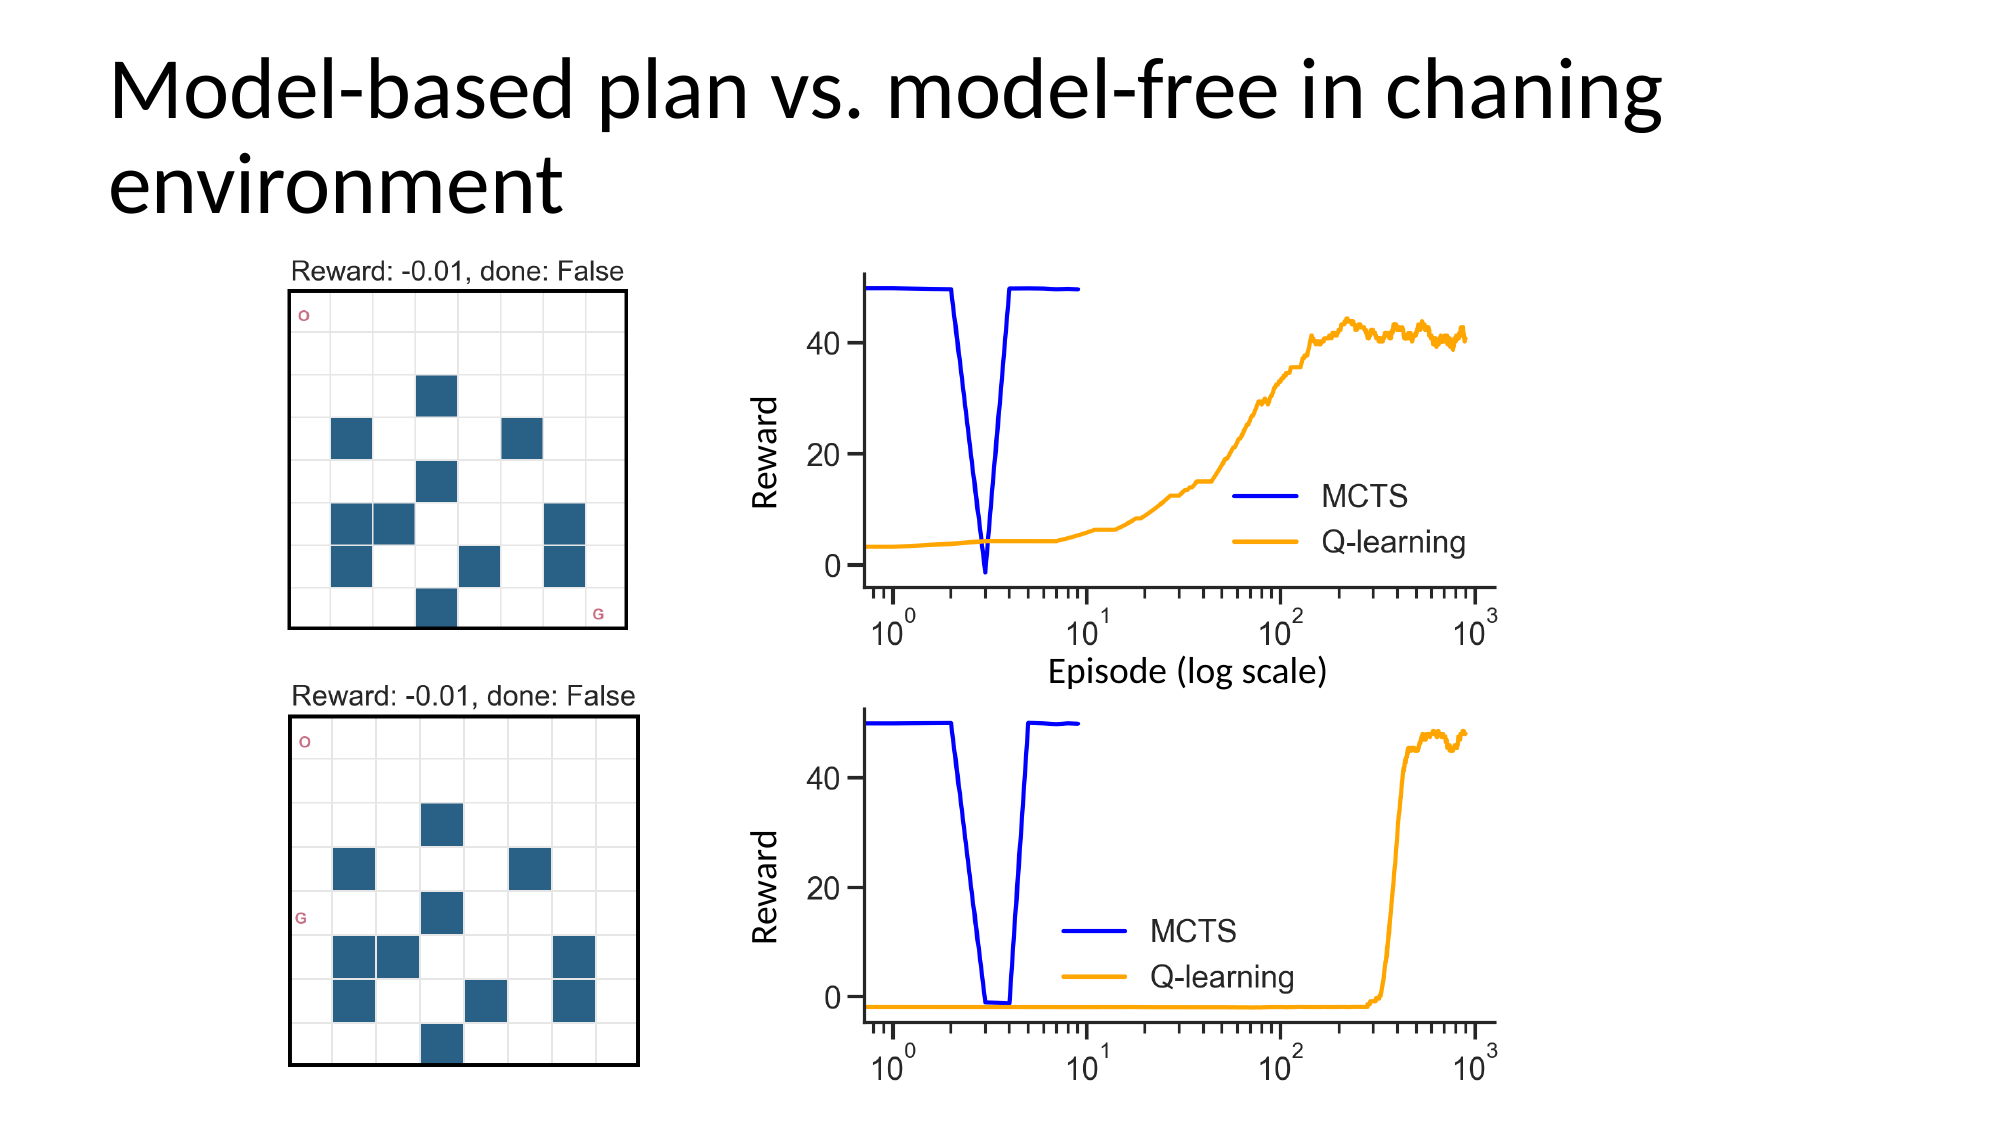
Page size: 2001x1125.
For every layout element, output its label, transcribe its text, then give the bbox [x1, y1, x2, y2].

text_box Model-based plan vs. model-free in chaning environment [93, 28, 1966, 247]
picture [792, 694, 1511, 1099]
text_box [731, 260, 1511, 699]
text_box Reward [731, 815, 792, 960]
picture [276, 249, 639, 641]
picture [276, 673, 651, 1078]
